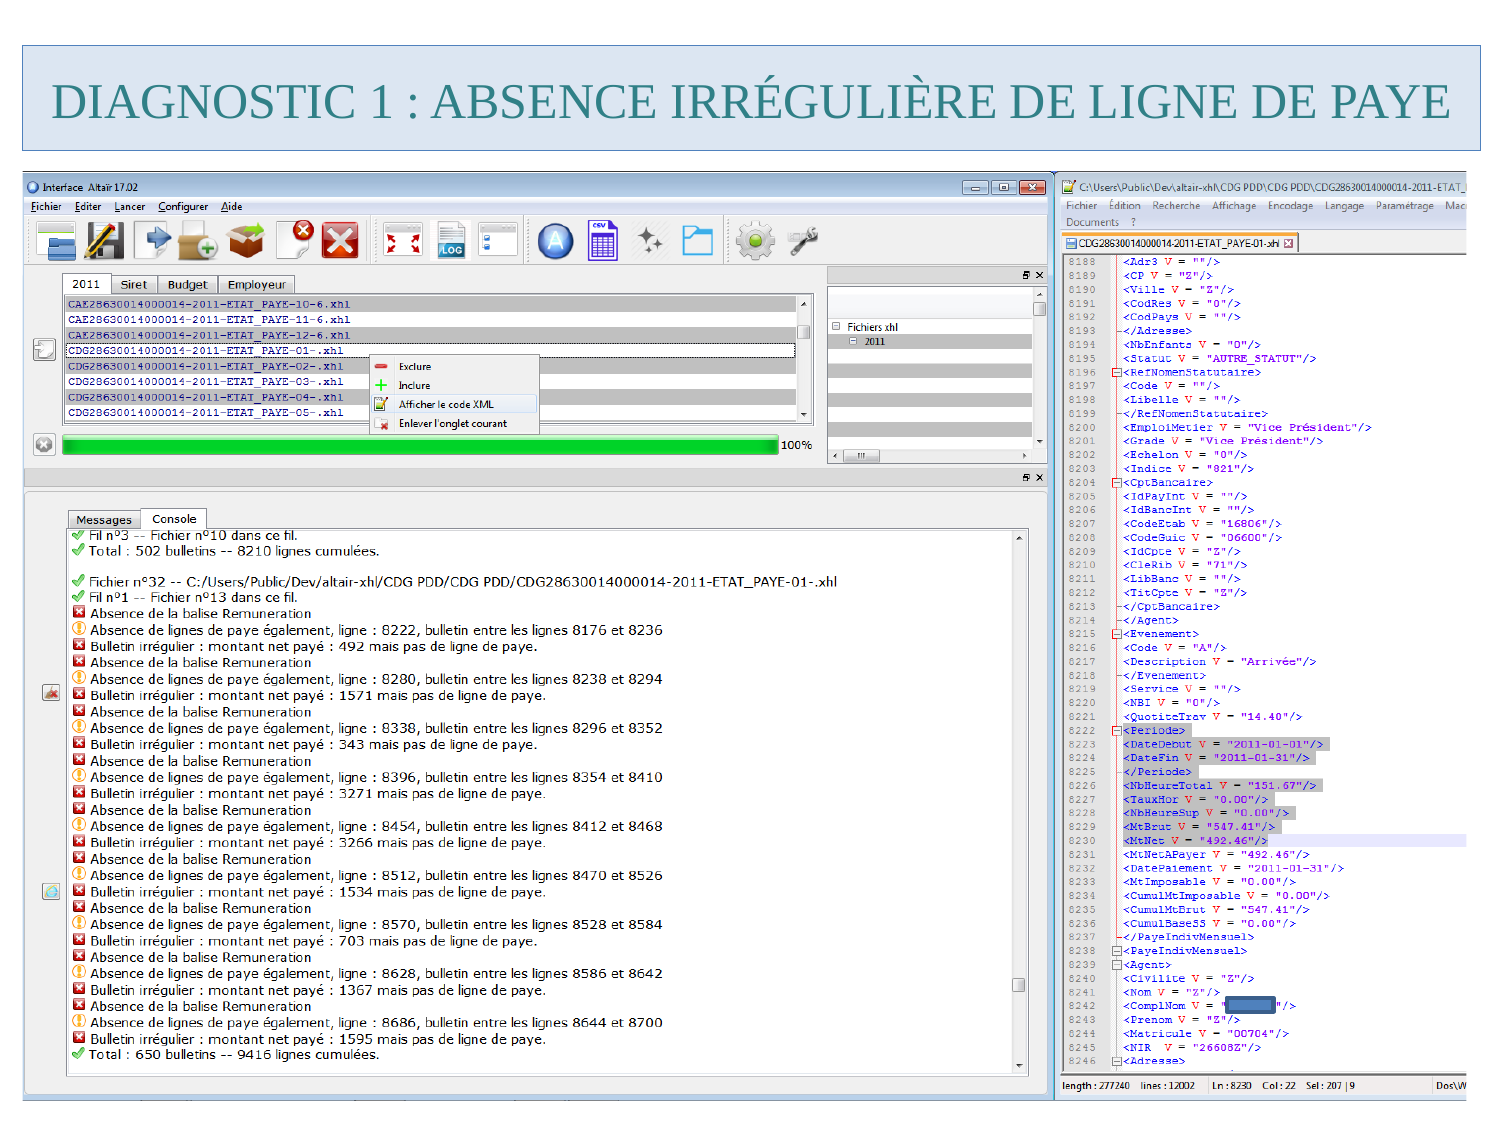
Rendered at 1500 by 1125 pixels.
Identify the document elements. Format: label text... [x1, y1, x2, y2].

picture [22, 171, 1467, 1102]
text_box DIAGNOSTIC 1 : absence Irrégulière de ligne de paye [22, 45, 1481, 151]
